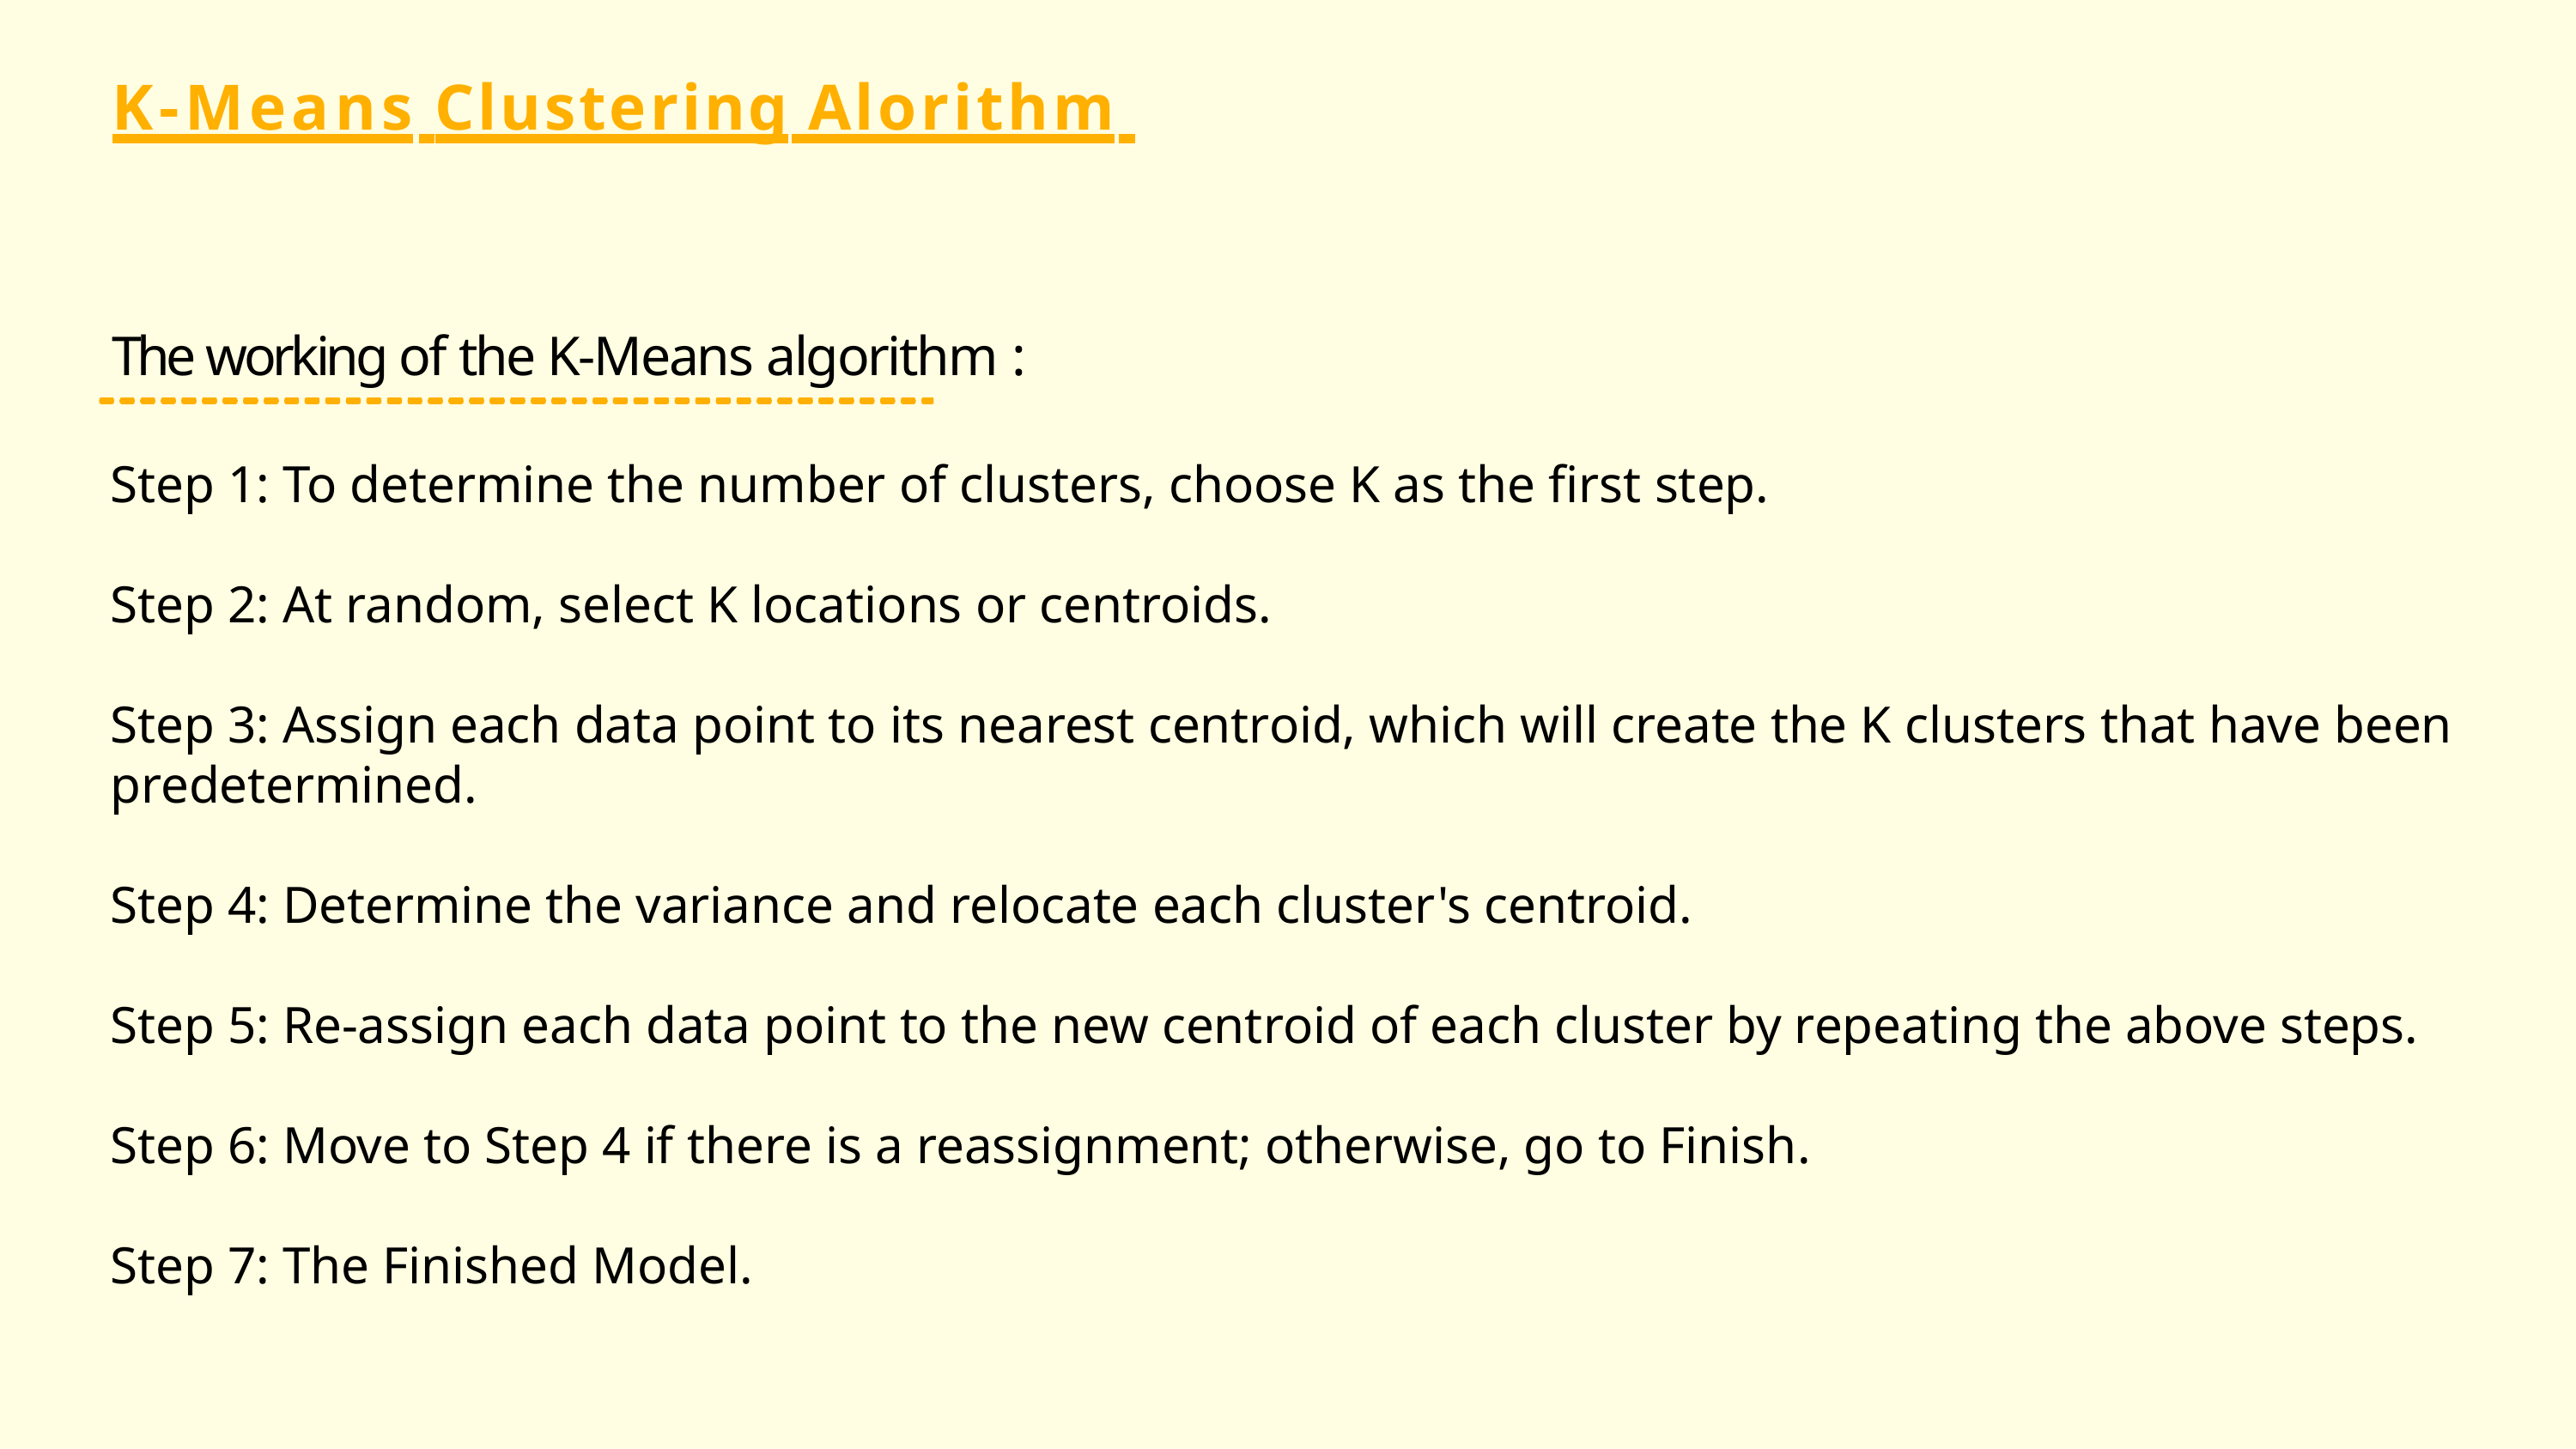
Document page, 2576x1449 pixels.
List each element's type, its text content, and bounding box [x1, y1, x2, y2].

title K-Means Clustering Alorithm [110, 65, 1192, 309]
text_box The working of the K-Means algorithm : Step 1: To determine the number of clusters, choose K as the first step. Step 2: At random, select K locations or centroids. Step 3: Assign each data point to its nearest centroid, which will create the K clusters that have been predetermined. Step 4: Determine the variance and relocate each cluster's centroid. Step 5: Re-assign each data point to the new centroid of each cluster by repeating the above steps. Step 6: Move to Step 4 if there is a reassignment; otherwise, go to Finish. Step 7: The Finished Model. [110, 320, 2501, 1294]
text_box [99, 397, 934, 404]
